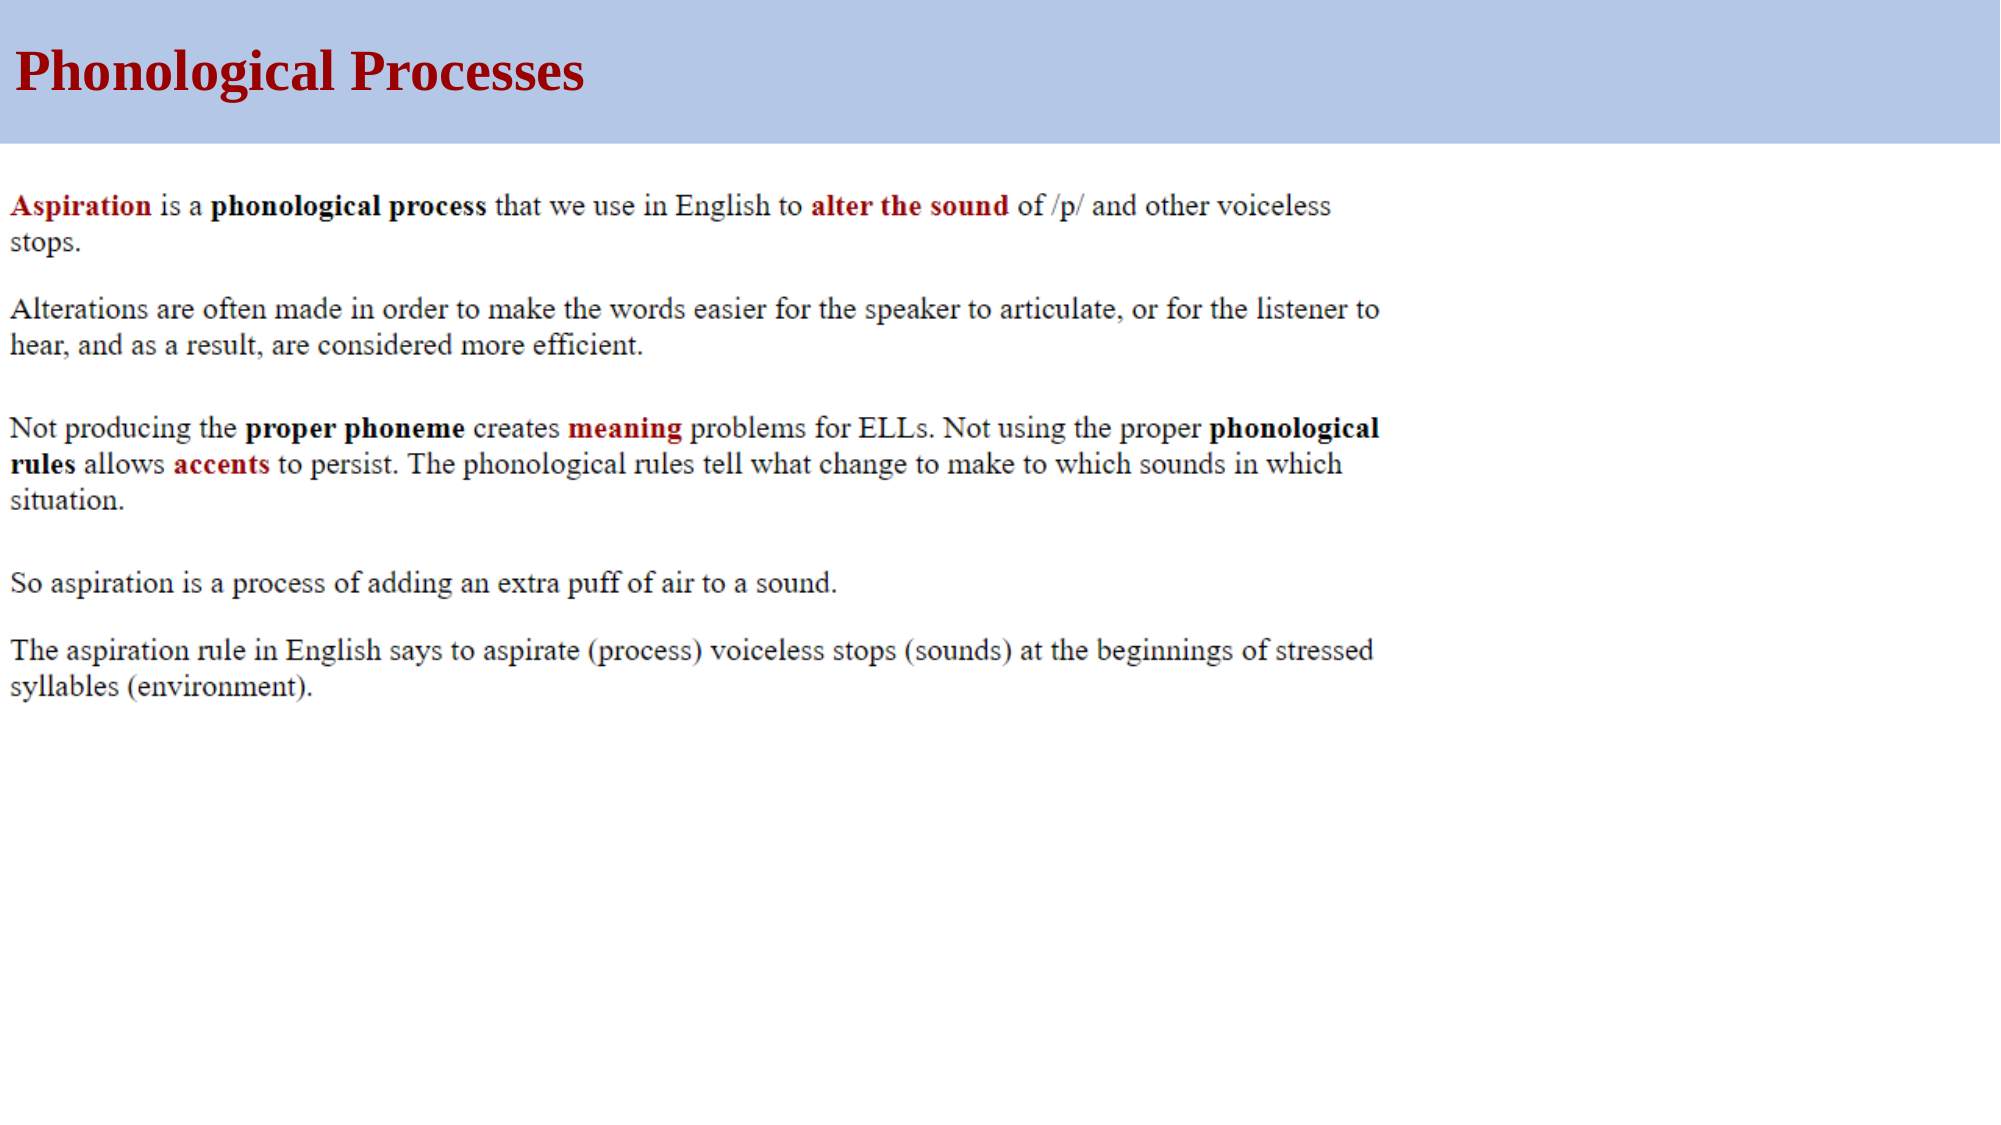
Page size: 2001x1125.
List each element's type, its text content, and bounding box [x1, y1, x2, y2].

title Phonological Processes [0, 0, 2000, 144]
picture [0, 167, 1390, 726]
